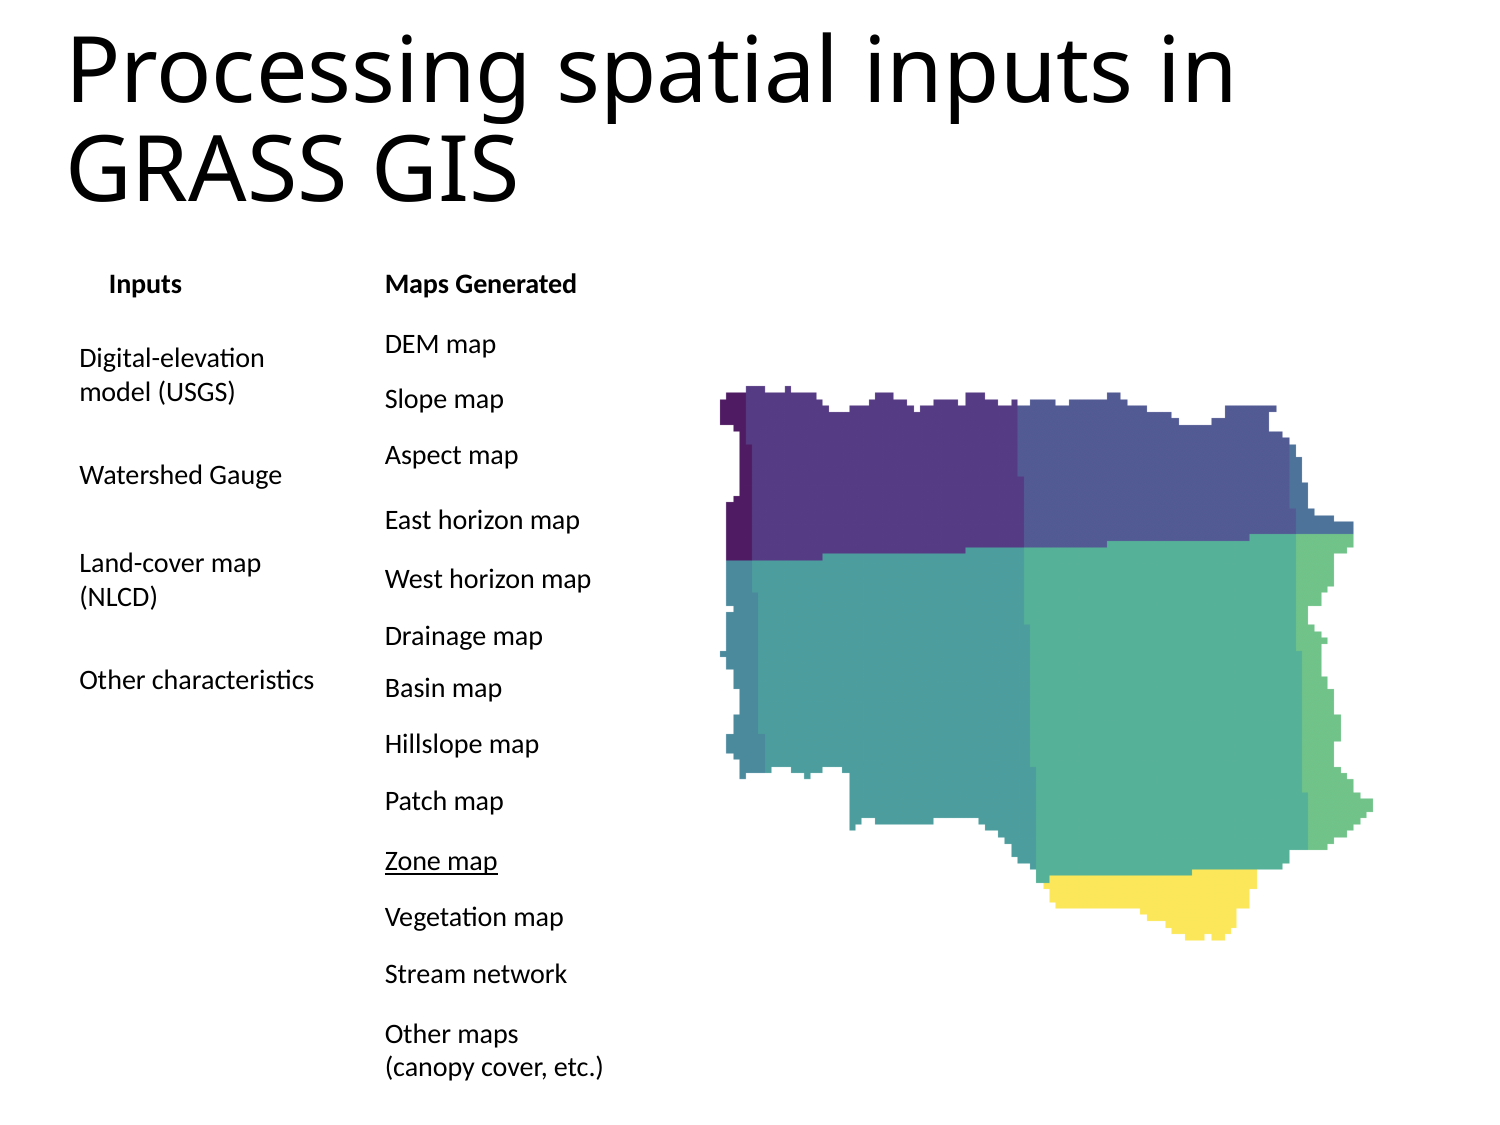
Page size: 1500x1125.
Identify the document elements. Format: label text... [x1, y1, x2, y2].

text_box East horizon map [370, 493, 615, 543]
text_box Basin map [370, 662, 615, 711]
title Processing spatial inputs in GRASS GIS [50, 20, 1484, 225]
text_box Land-cover map (NLCD) [64, 536, 310, 620]
text_box Digital-elevation model (USGS) [64, 332, 310, 415]
text_box Other characteristics [64, 653, 339, 703]
text_box Inputs [94, 257, 339, 307]
text_box Patch map [370, 775, 615, 824]
text_box Drainage map [370, 610, 615, 659]
text_box West horizon map [370, 553, 648, 602]
text_box Vegetation map [370, 890, 615, 940]
text_box Stream network [370, 947, 657, 997]
text_box Hillslope map [370, 717, 615, 767]
text_box Zone map [370, 835, 615, 884]
picture [648, 348, 1469, 976]
text_box Other maps (canopy cover, etc.) [370, 1007, 657, 1090]
text_box Watershed Gauge [64, 448, 310, 498]
text_box Aspect map [370, 428, 615, 478]
text_box Maps Generated [370, 258, 615, 307]
text_box DEM map [370, 317, 615, 367]
text_box Slope map [370, 373, 615, 422]
